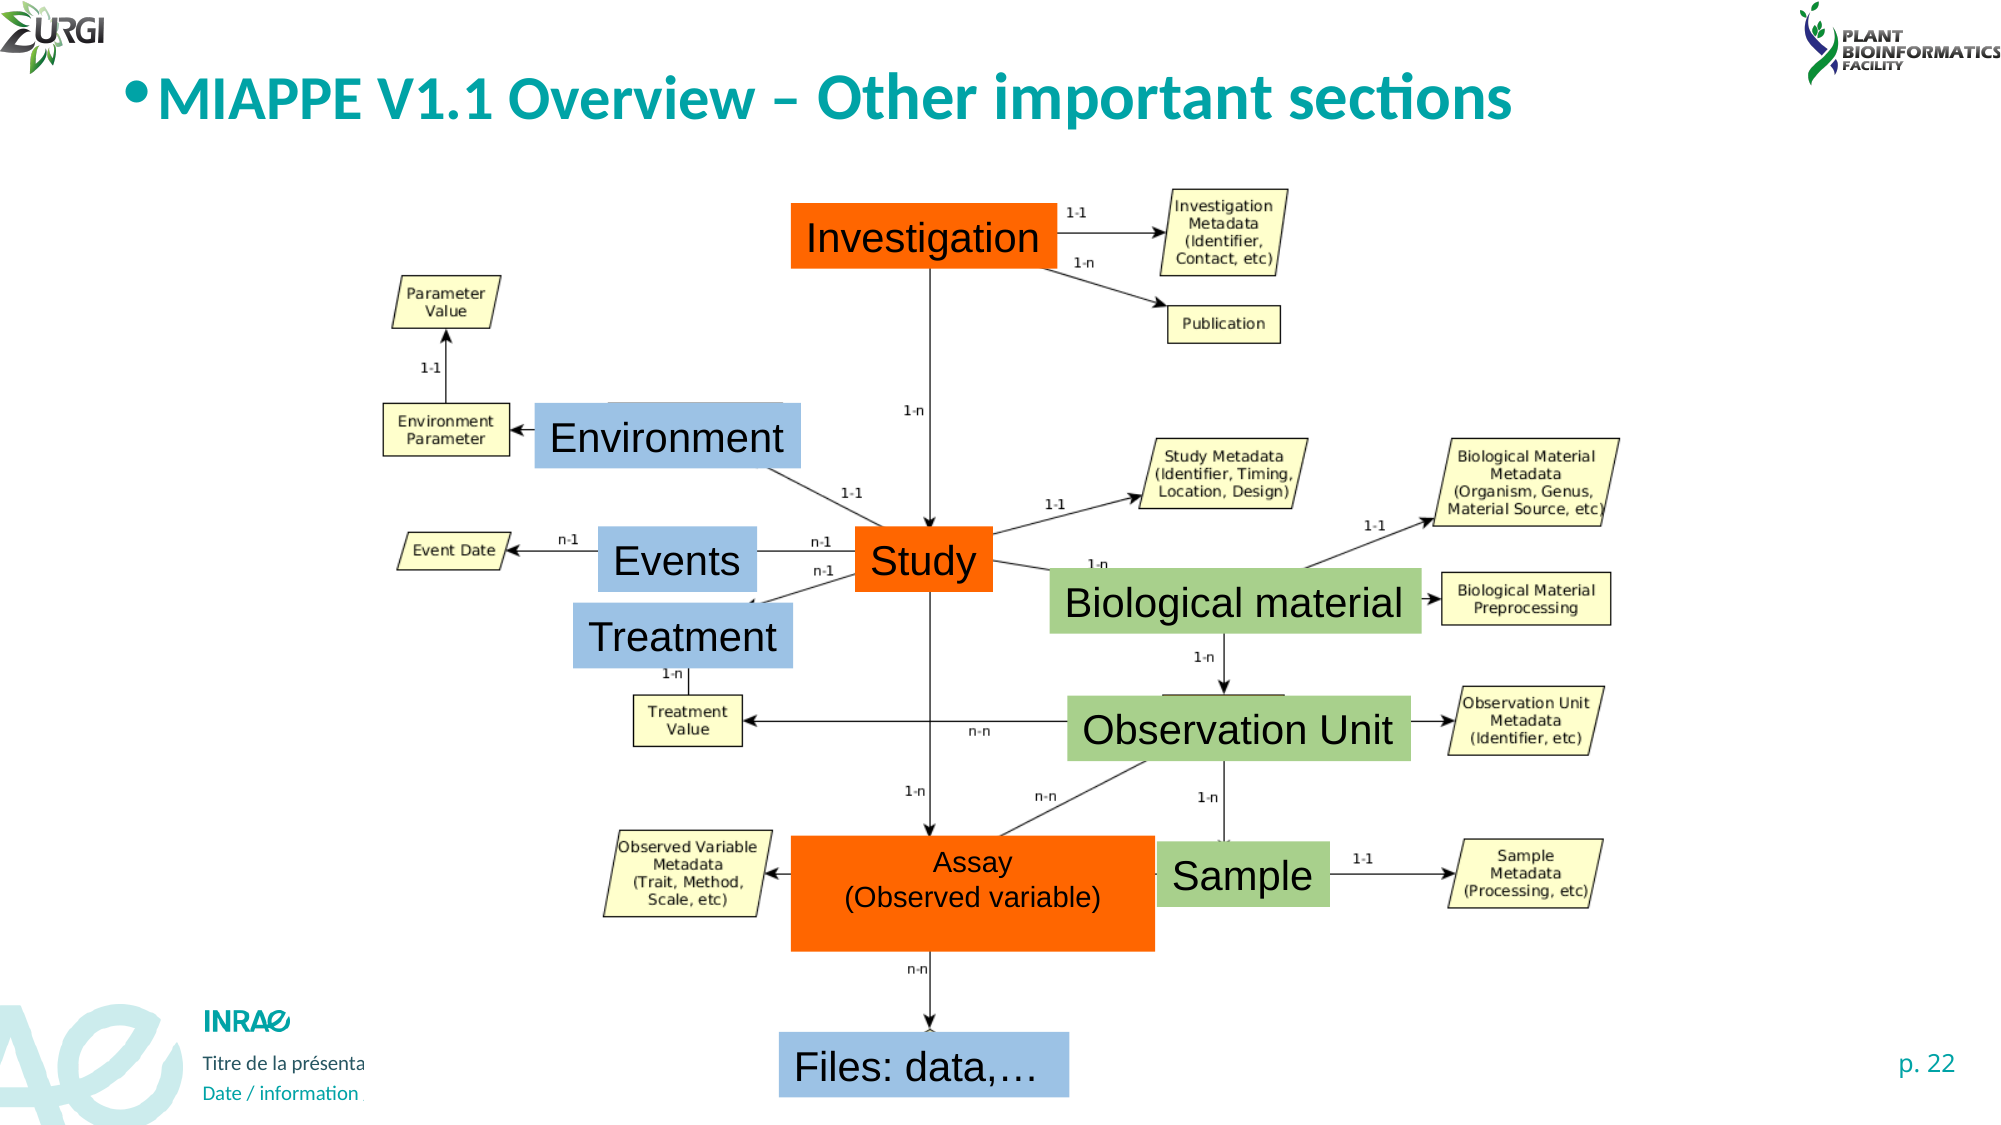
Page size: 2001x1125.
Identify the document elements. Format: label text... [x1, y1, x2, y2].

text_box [364, 169, 1640, 1114]
picture [0, 1, 104, 74]
picture [1799, 1, 2001, 86]
title MIAPPE V1.1 Overview – Other important sections [121, 24, 1798, 171]
picture [0, 996, 329, 1125]
